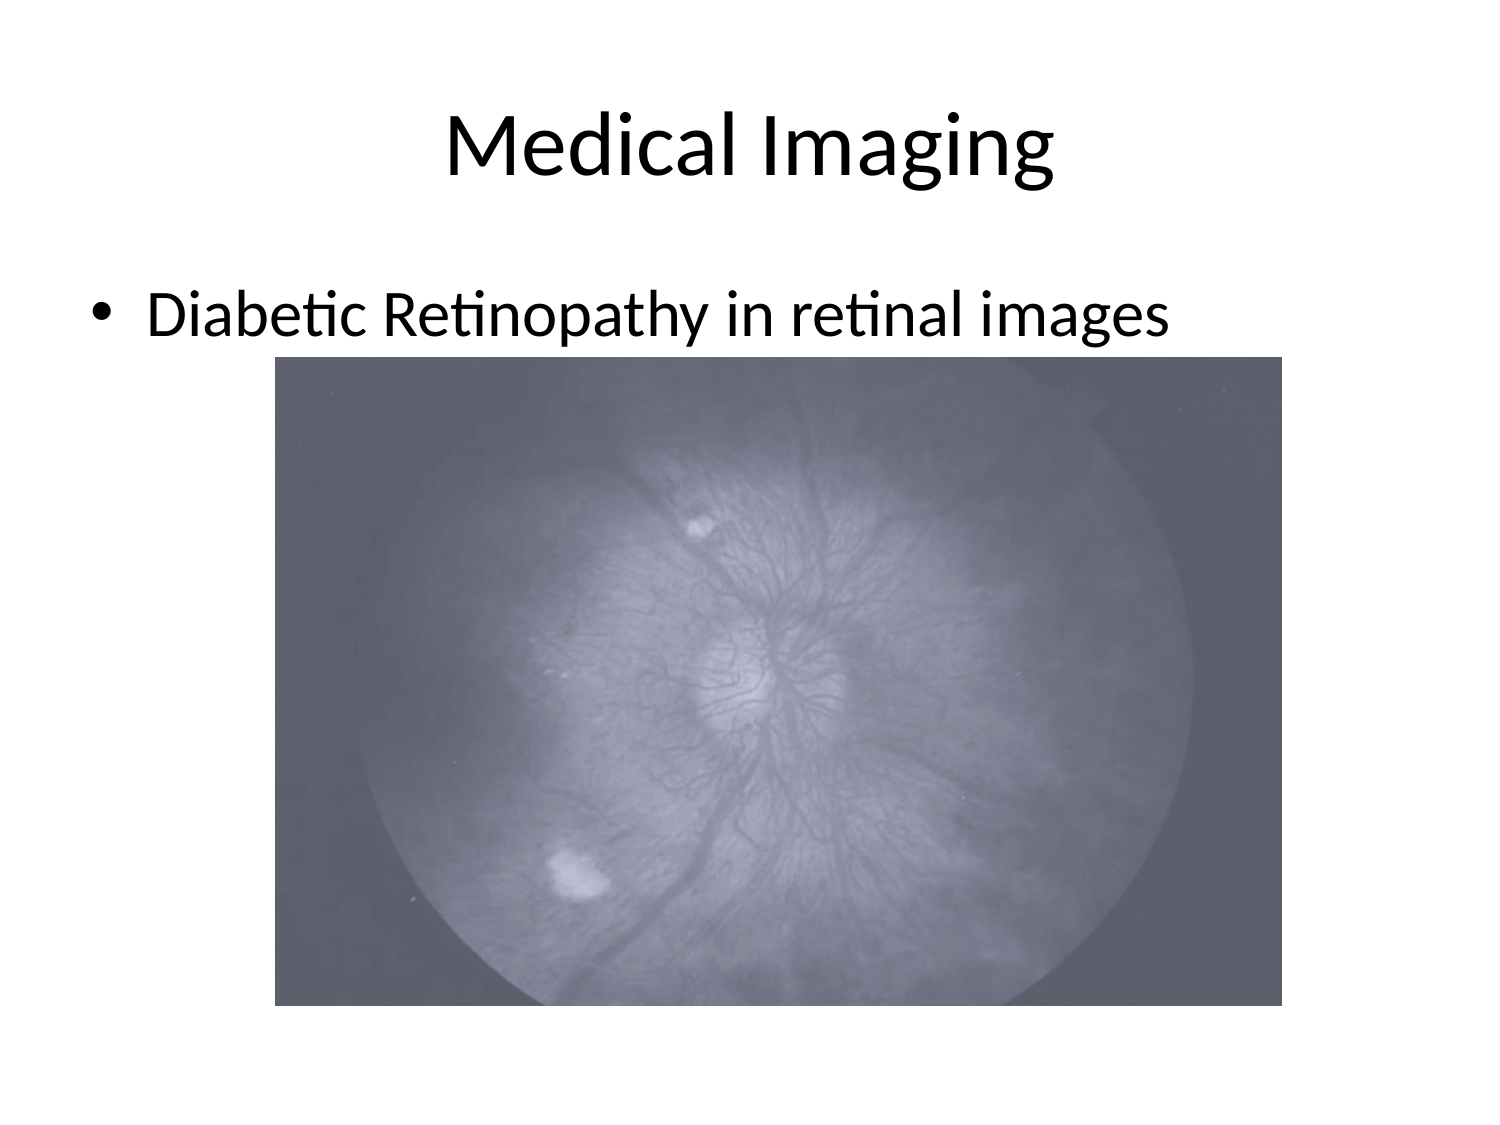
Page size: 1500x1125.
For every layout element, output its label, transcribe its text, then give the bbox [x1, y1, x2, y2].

picture [274, 356, 1282, 1006]
title Medical Imaging [75, 45, 1425, 233]
list Diabetic Retinopathy in retinal images [75, 262, 1425, 1005]
